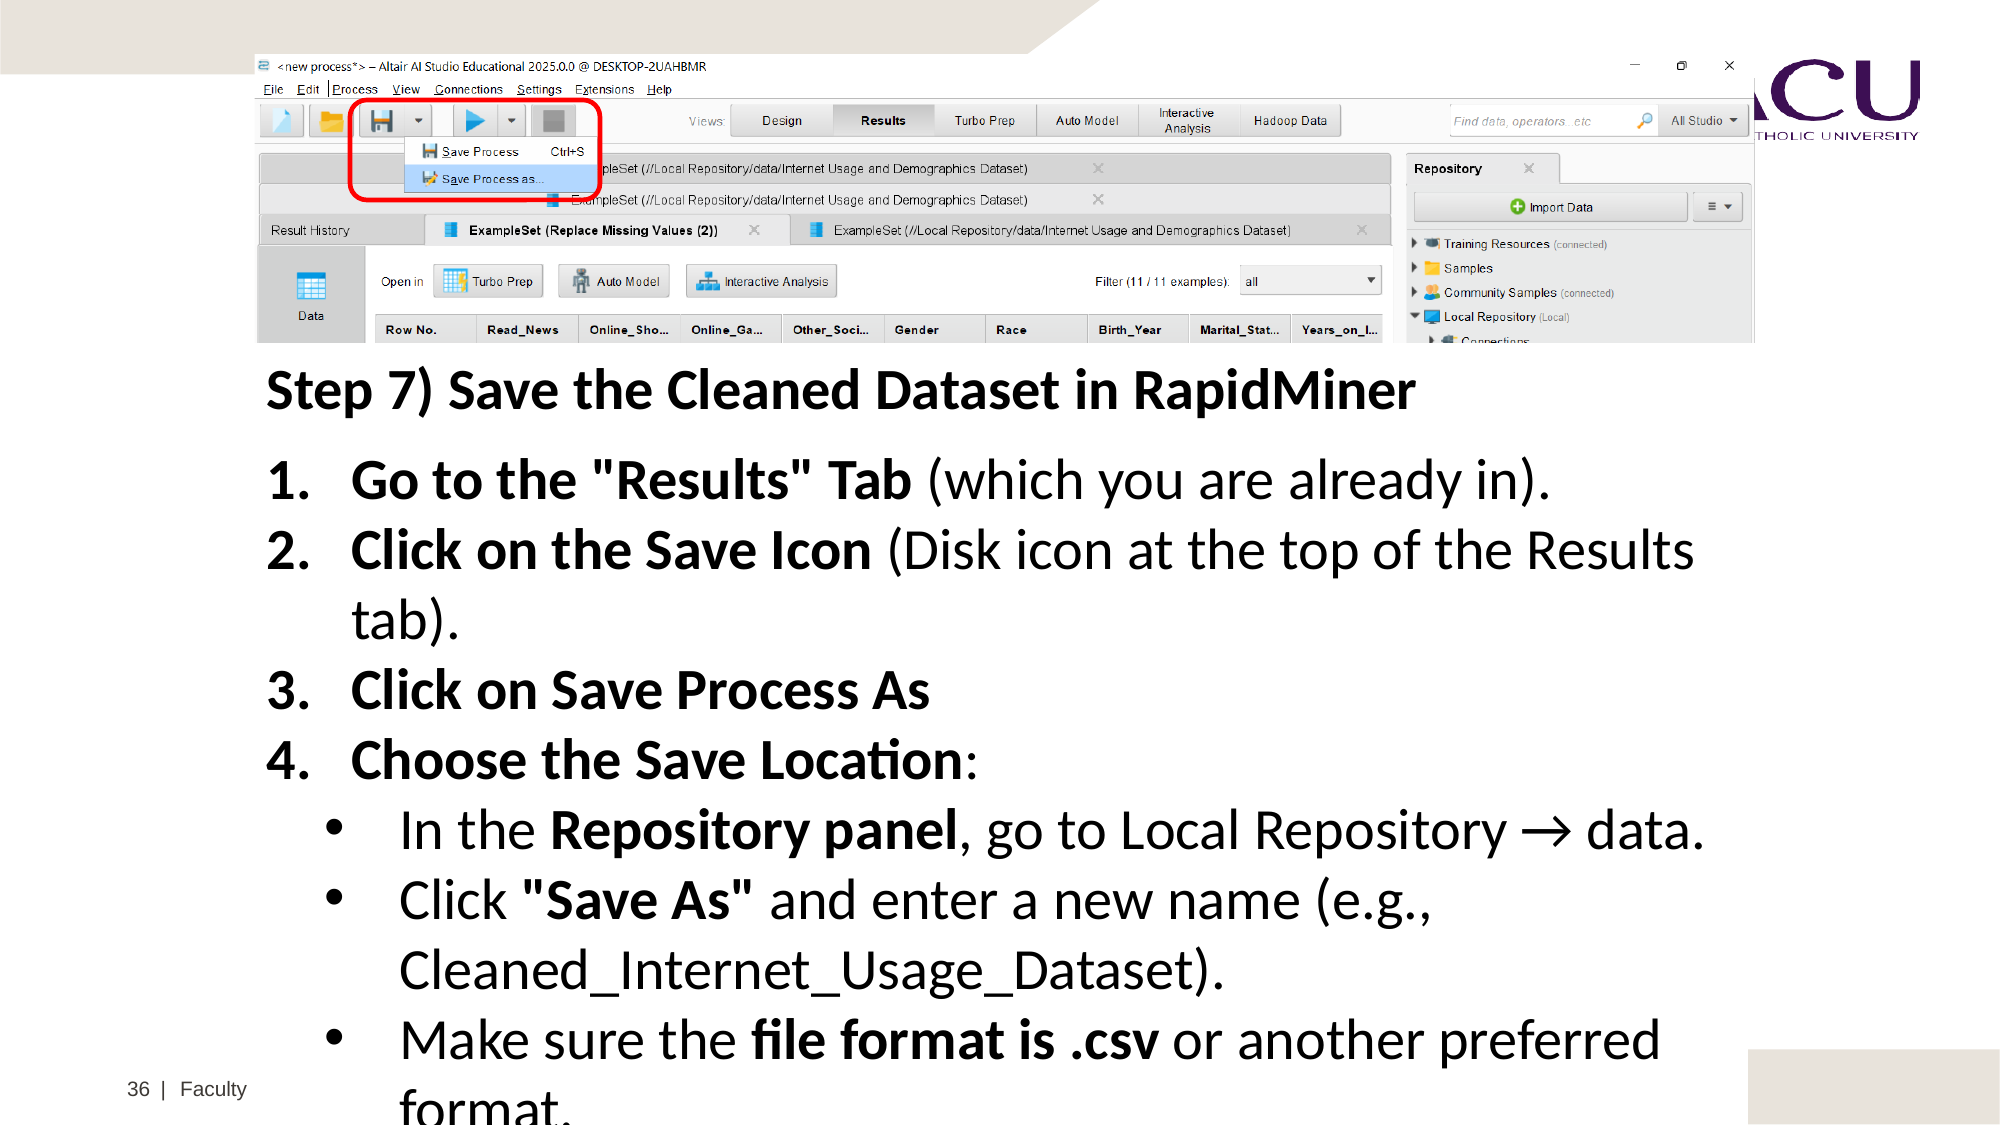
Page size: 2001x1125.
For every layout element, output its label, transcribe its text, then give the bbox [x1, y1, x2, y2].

text_box Step 7) Save the Cleaned Dataset in RapidMiner [251, 345, 1758, 429]
text_box Go to the "Results" Tab (which you are already in). Click on the Save Icon (Disk icon at the top of the Results tab). Click on Save Process As Choose the Save Location: In the Repository panel, go to Local Repository → data. Click "Save As" and enter a new name (e.g., Cleaned_Internet_Usage_Dataset). Make sure the file format is .csv or another preferred format. [251, 433, 1748, 1125]
slide_number 36 | Faculty of Business and Law | Peter Faber Business School [120, 1075, 251, 1125]
picture [254, 54, 1920, 344]
